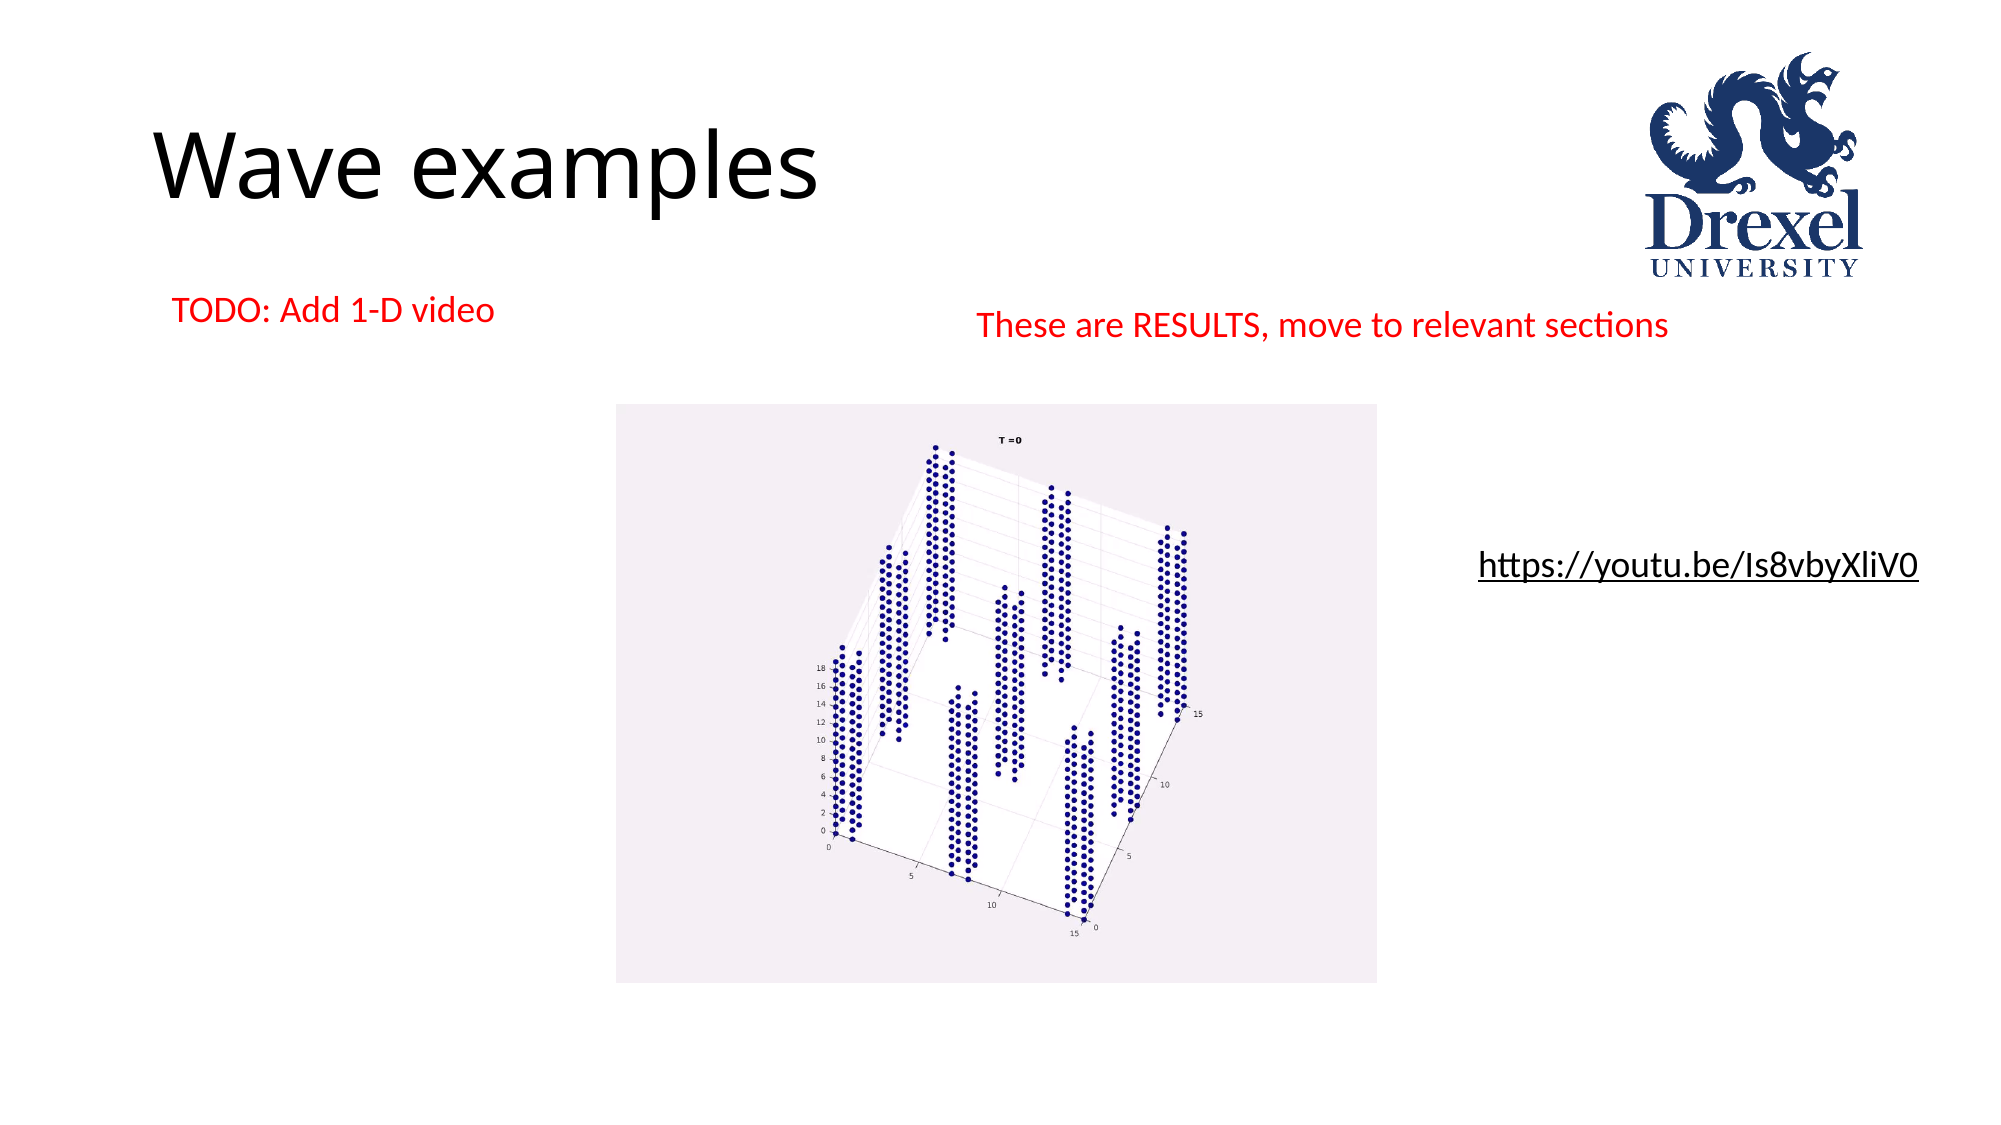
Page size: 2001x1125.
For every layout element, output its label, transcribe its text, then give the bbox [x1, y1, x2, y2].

text_box https://youtu.be/Is8vbyXliV0 [1388, 532, 1942, 593]
title Wave examples [137, 59, 1288, 278]
text_box These are RESULTS, move to relevant sections [961, 292, 1687, 353]
picture [1645, 52, 1863, 277]
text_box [615, 403, 1378, 984]
text_box TODO: Add 1-D video [156, 277, 553, 337]
